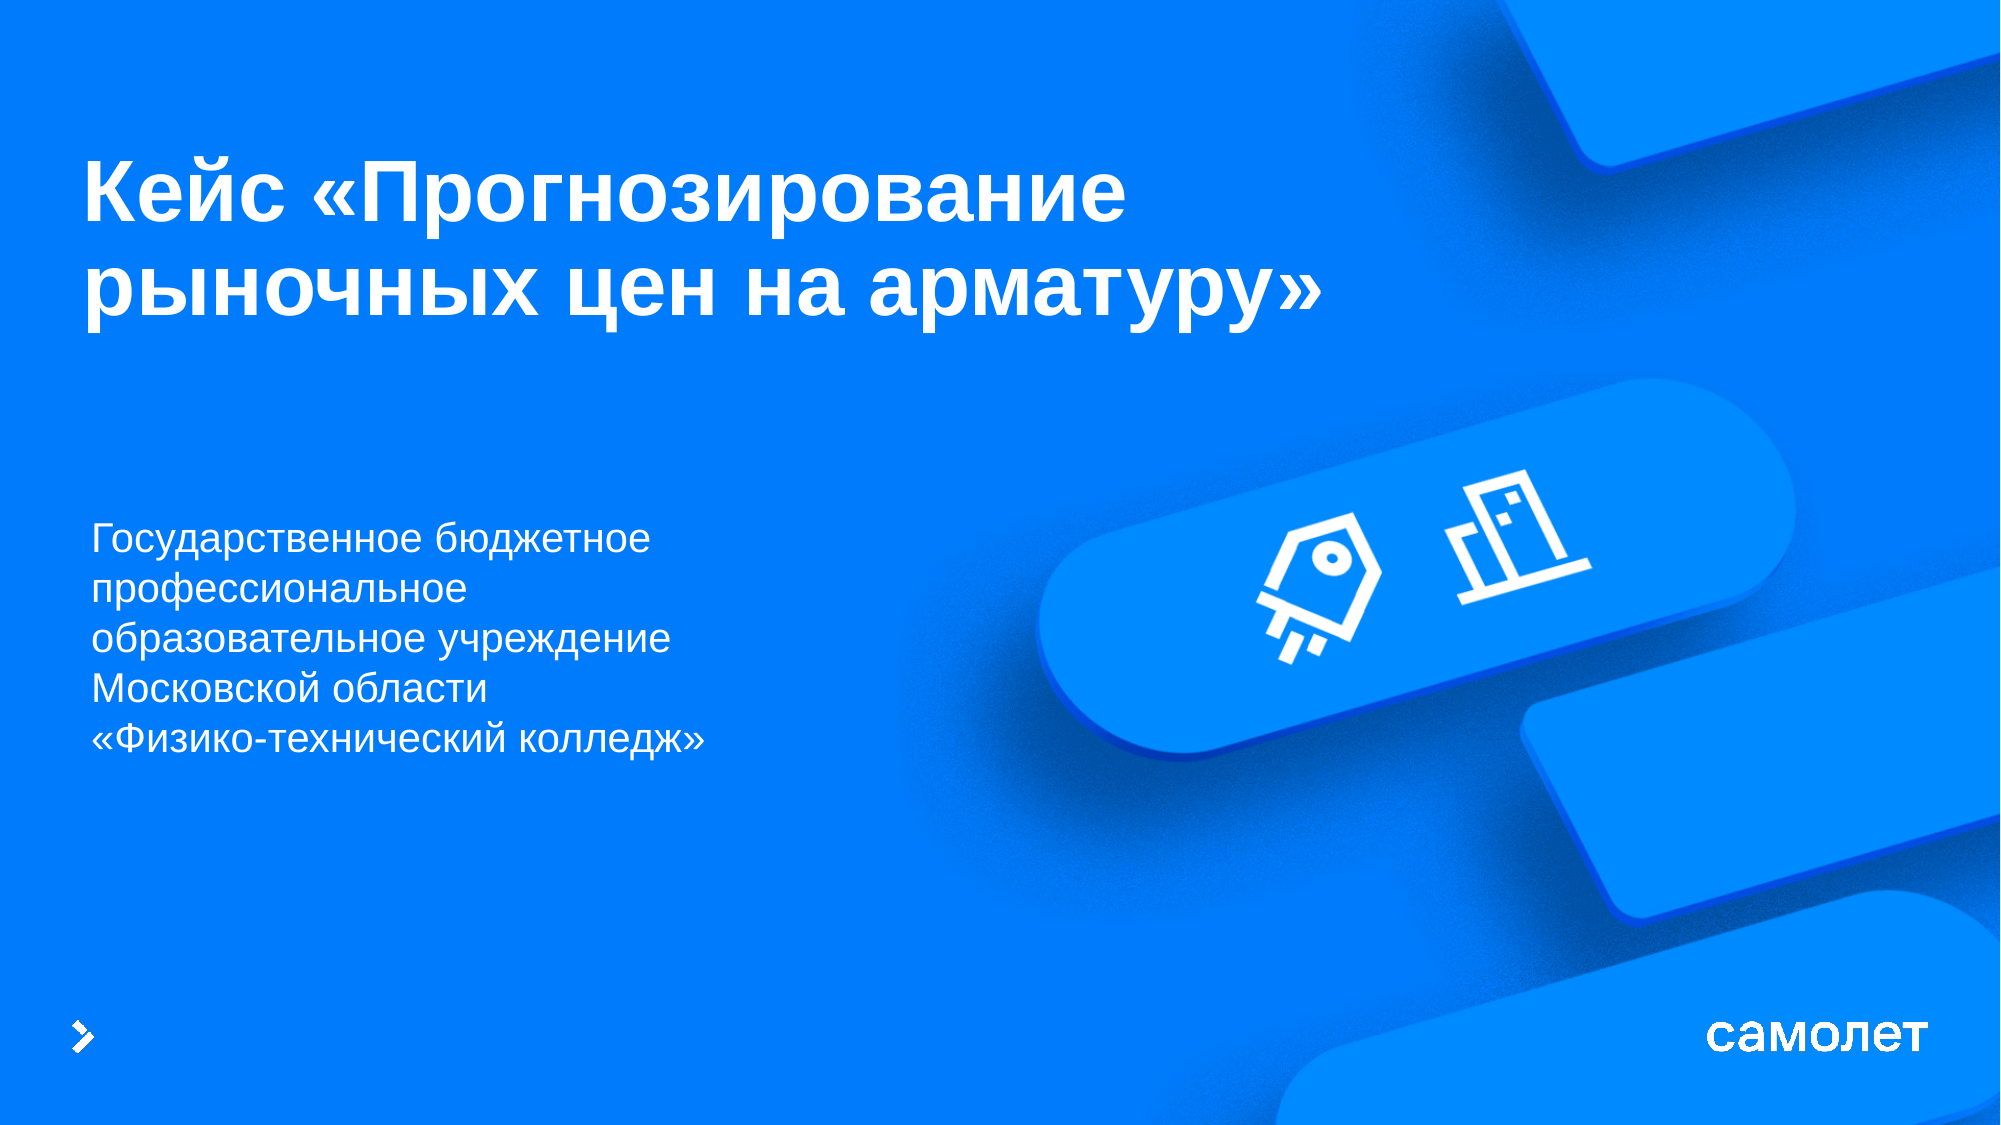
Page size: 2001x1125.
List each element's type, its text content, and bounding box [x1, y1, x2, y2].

title Кейс «Прогнозирование рыночных цен на арматуру» [82, 145, 1354, 360]
text_box Государственное бюджетное профессиональное образовательное учреждение Московской области «Физико-технический колледж» [82, 502, 851, 770]
picture [0, 0, 2001, 1125]
